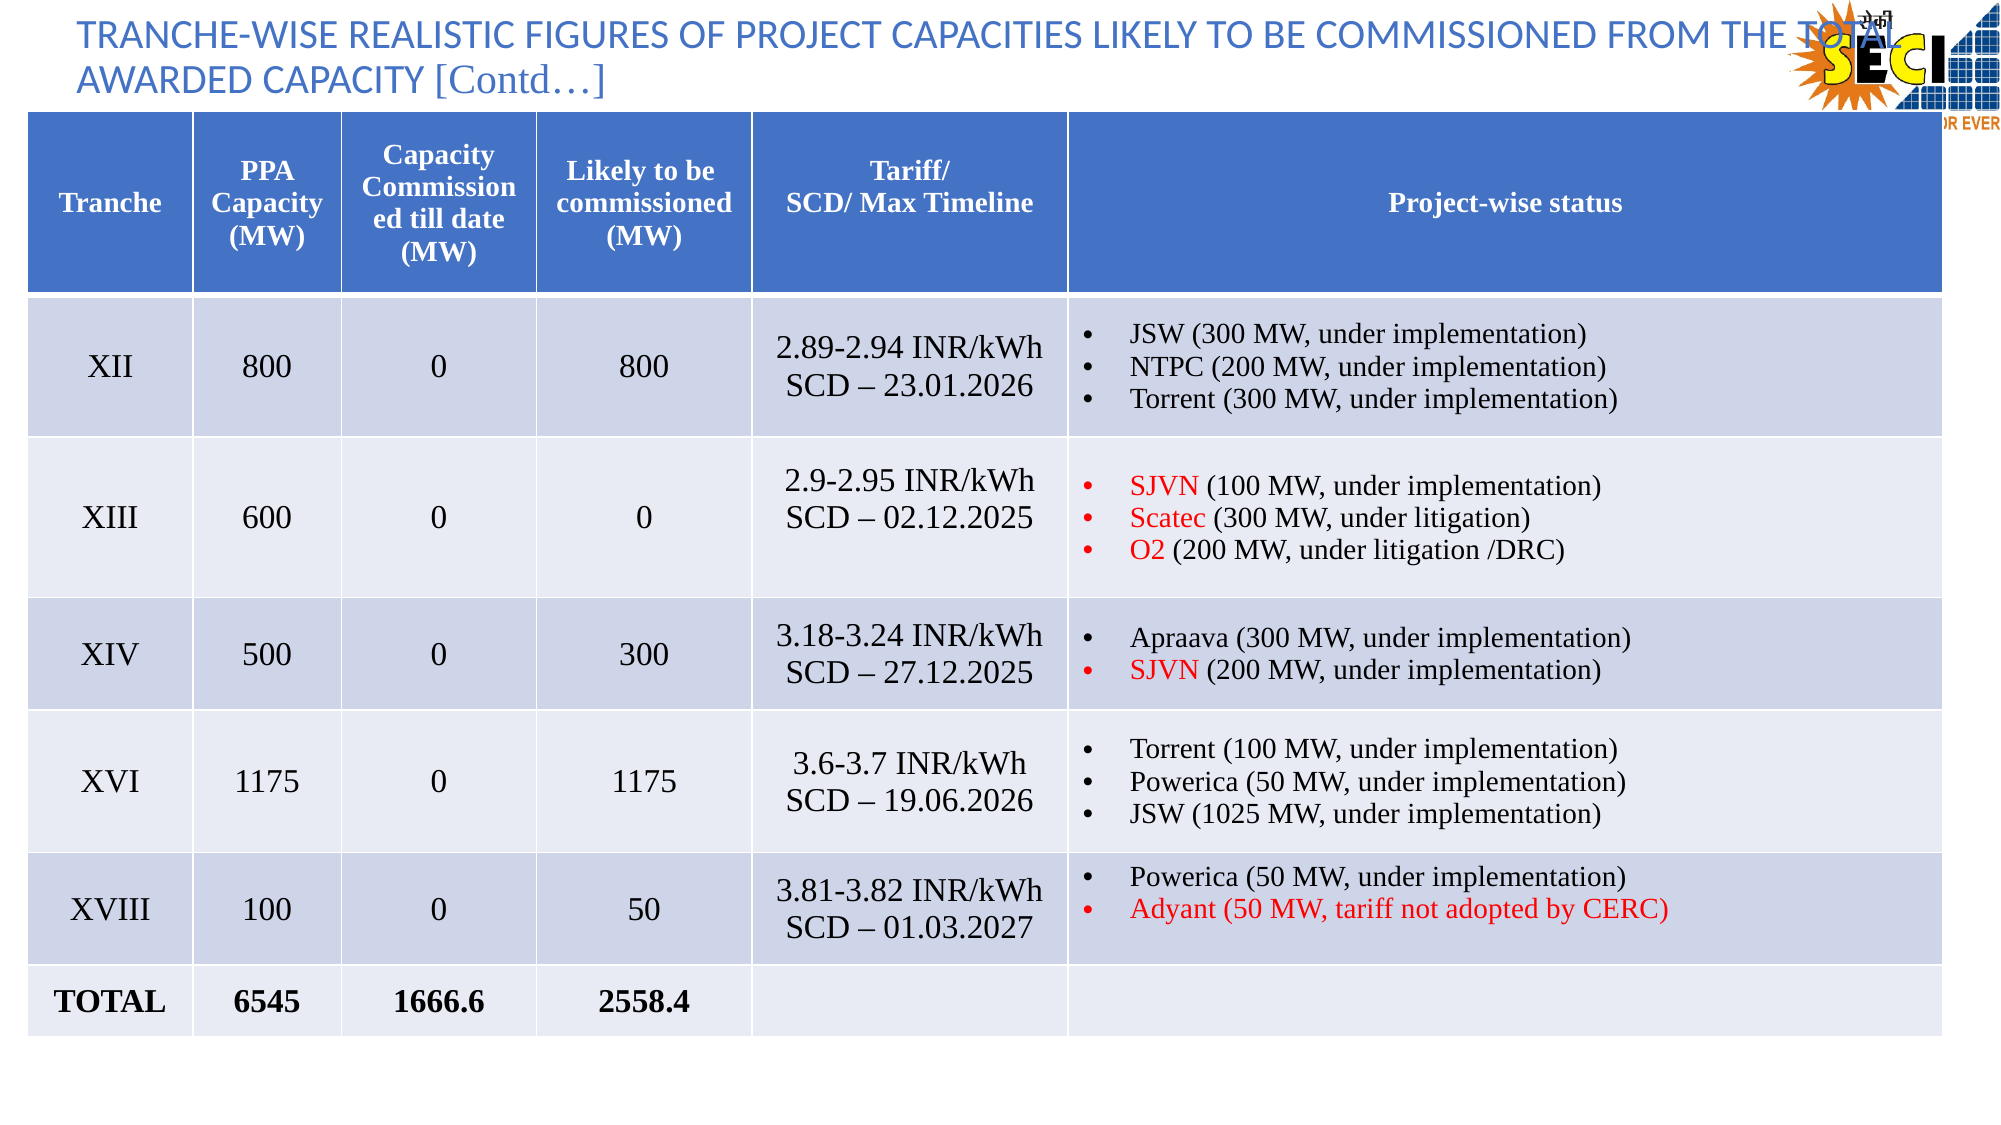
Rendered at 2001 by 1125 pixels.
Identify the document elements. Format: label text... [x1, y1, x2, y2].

table_cell TOTAL [28, 966, 192, 1036]
table_cell 6545 [194, 966, 341, 1036]
table_cell 1666.6 [342, 966, 536, 1036]
table_cell 3.6-3.7 INR/kWh SCD – 19.06.2026 [753, 711, 1067, 852]
table_cell 800 [194, 298, 341, 436]
table_cell XVI [28, 711, 192, 852]
table_cell 50 [537, 853, 751, 964]
table_cell 0 [342, 298, 536, 436]
table_cell XII [28, 298, 192, 436]
table_header Likely to be commissioned (MW) [537, 112, 751, 292]
table_cell XIV [28, 598, 192, 709]
text_box TRANCHE-WISE REALISTIC FIGURES OF PROJECT CAPACITIES LIKELY TO BE COMMISSIONED FROM THE TOTAL AWARDED CAPACITY [Contd…] [61, 5, 1939, 111]
table_cell 800 [537, 298, 751, 436]
table_header Capacity Commissioned till date (MW) [342, 112, 536, 292]
table_cell 3.18-3.24 INR/kWh SCD – 27.12.2025 [753, 598, 1067, 709]
table_cell XIII [28, 438, 192, 597]
table_cell 0 [342, 853, 536, 964]
table_cell Powerica (50 MW, under implementation) Adyant (50 MW, tariff not adopted by CERC) [1069, 853, 1942, 964]
table_cell 1175 [194, 711, 341, 852]
table_cell 0 [537, 438, 751, 597]
table_cell 300 [537, 598, 751, 709]
table_cell JSW (300 MW, under implementation) NTPC (200 MW, under implementation) Torrent (300 MW, under implementation) [1069, 298, 1942, 436]
table_cell 500 [194, 598, 341, 709]
table_cell [753, 966, 1067, 1036]
table_header PPA Capacity (MW) [194, 112, 341, 292]
table_cell 2558.4 [537, 966, 751, 1036]
table_cell 2.9-2.95 INR/kWh SCD – 02.12.2025 [753, 438, 1067, 597]
table_cell XVIII [28, 853, 192, 964]
table_cell 1175 [537, 711, 751, 852]
table_cell 600 [194, 438, 341, 597]
table_cell 0 [342, 711, 536, 852]
table_header Tranche [28, 112, 192, 292]
table_cell 0 [342, 598, 536, 709]
table_cell Apraava (300 MW, under implementation) SJVN (200 MW, under implementation) [1069, 598, 1942, 709]
table_cell SJVN (100 MW, under implementation) Scatec (300 MW, under litigation) O2 (200 MW, under litigation /DRC) [1069, 438, 1942, 597]
table_cell [1069, 966, 1942, 1036]
table_header Tariff/ SCD/ Max Timeline [753, 112, 1067, 292]
picture [1787, 0, 2000, 135]
table_cell 3.81-3.82 INR/kWh SCD – 01.03.2027 [753, 853, 1067, 964]
table_cell Torrent (100 MW, under implementation) Powerica (50 MW, under implementation) JSW (1025 MW, under implementation) [1069, 711, 1942, 852]
table_cell 2.89-2.94 INR/kWh SCD – 23.01.2026 [753, 298, 1067, 436]
table_cell 0 [342, 438, 536, 597]
table_cell 100 [194, 853, 341, 964]
table_header Project-wise status [1069, 112, 1942, 292]
